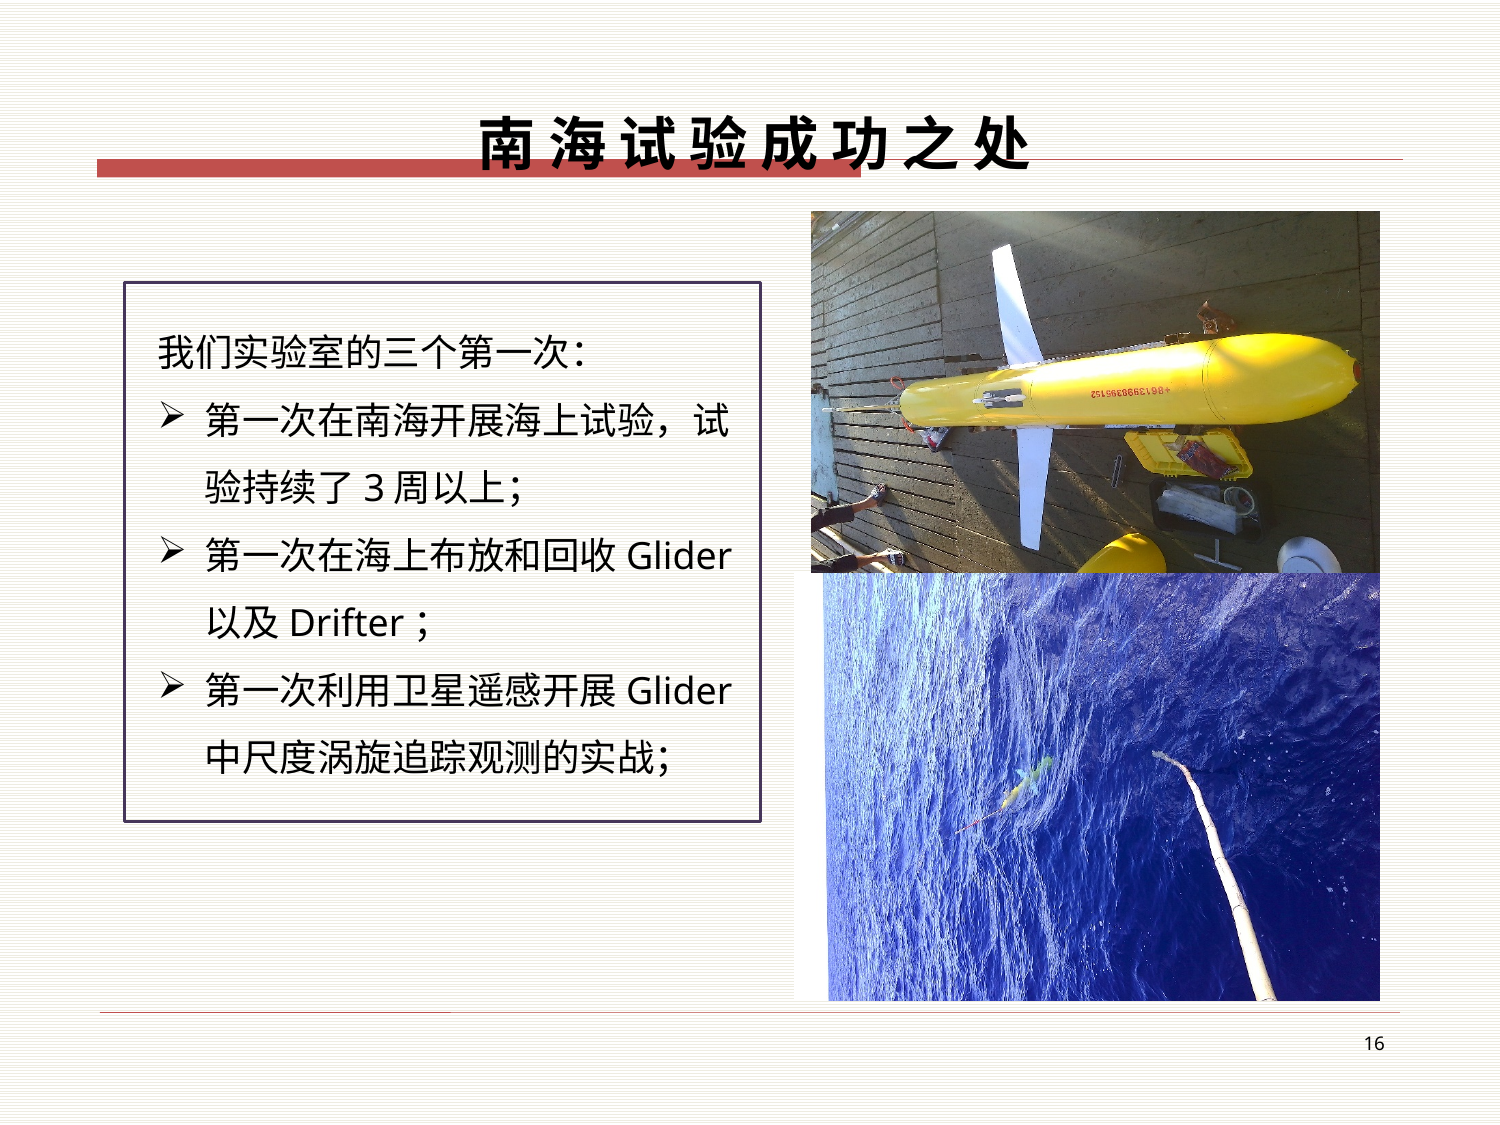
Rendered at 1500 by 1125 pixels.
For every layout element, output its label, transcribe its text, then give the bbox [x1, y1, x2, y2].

picture [794, 211, 1380, 1002]
text_box [121, 279, 764, 825]
slide_number 16 [1074, 1024, 1401, 1103]
text_box 南海试验成功之处 [87, 66, 1422, 180]
text_box 我们实验室的三个第一次： 第一次在南海开展海上试验，试验持续了3周以上； 第一次在海上布放和回收Glider以及Drifter； 第一次利用卫星遥感开展Glider中尺度涡旋追踪观测的实战； [142, 299, 757, 787]
